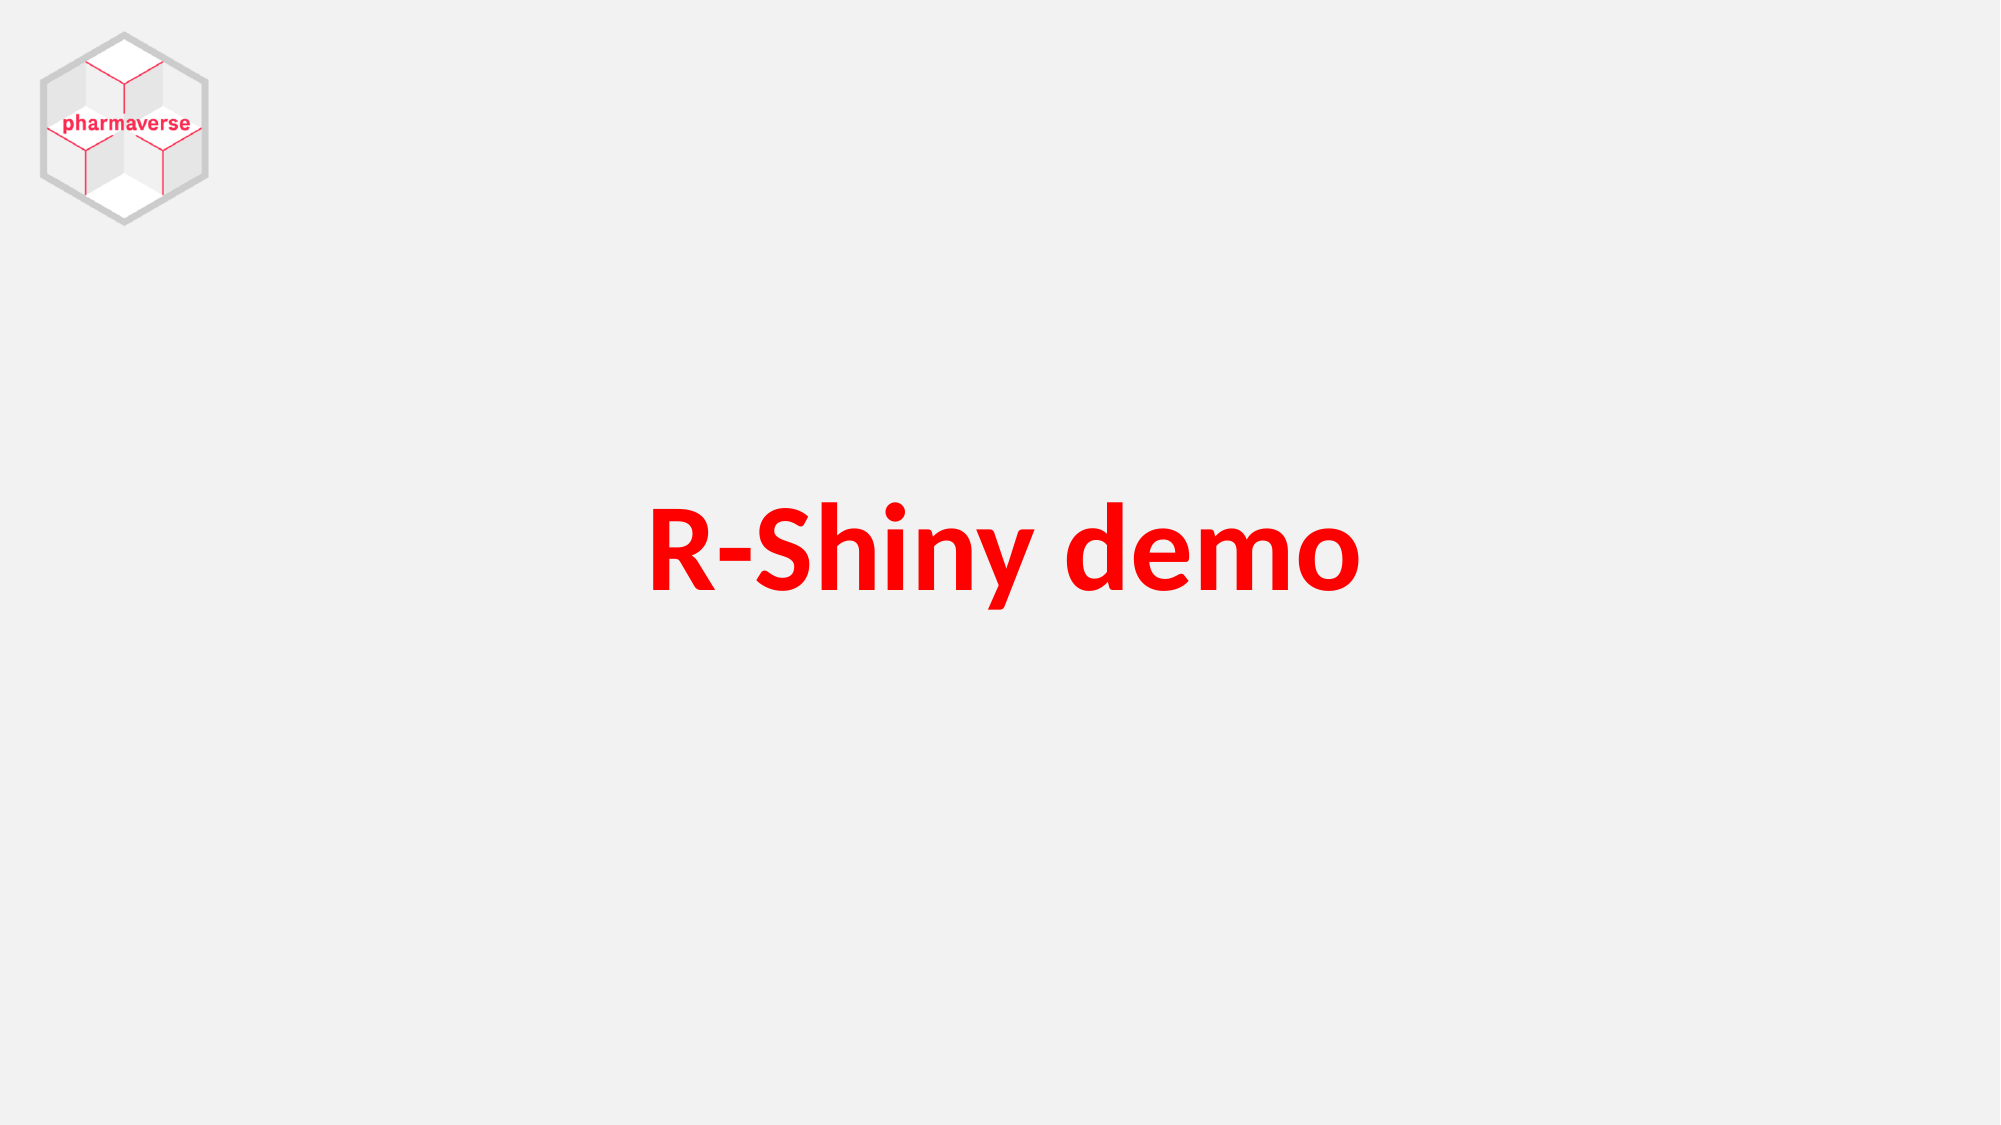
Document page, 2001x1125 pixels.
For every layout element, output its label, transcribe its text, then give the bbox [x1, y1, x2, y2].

picture [25, 29, 224, 227]
title R-Shiny demo [254, 233, 1755, 626]
